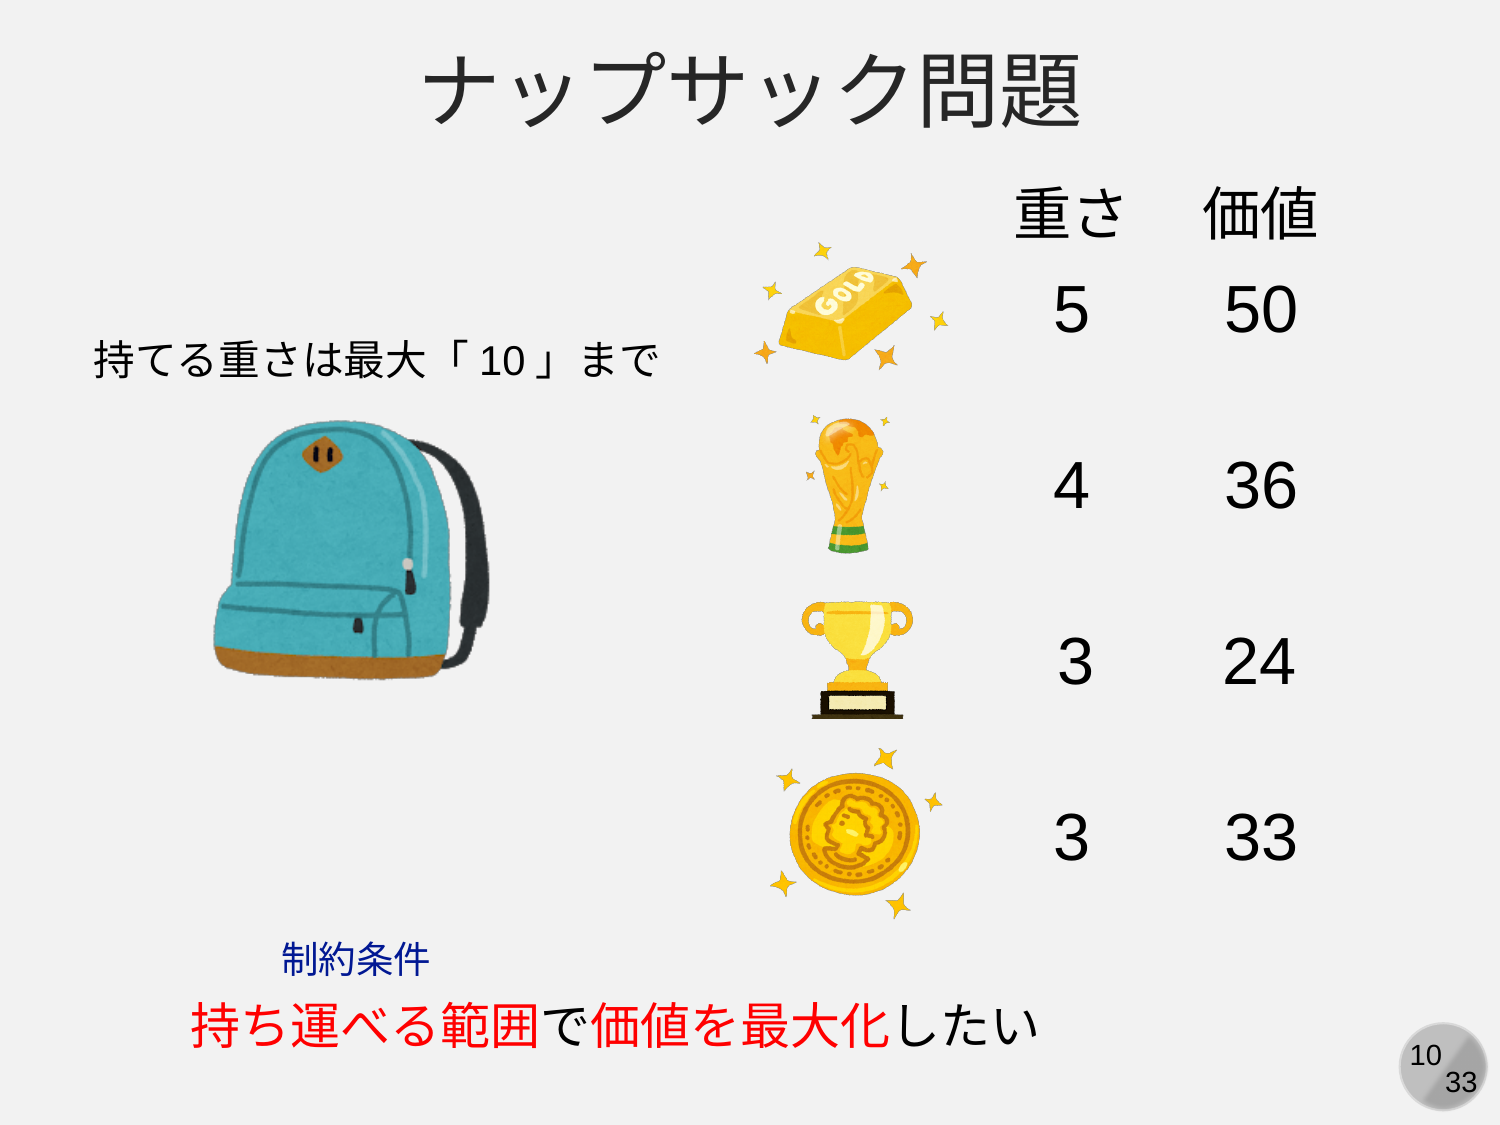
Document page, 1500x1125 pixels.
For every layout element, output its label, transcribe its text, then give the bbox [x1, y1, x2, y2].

text_box 4 [1038, 434, 1106, 529]
text_box 価値 [1187, 169, 1335, 255]
text_box 33 [1209, 786, 1313, 881]
text_box 5 [1038, 258, 1106, 353]
list ナップサック問題 [0, 31, 1500, 155]
text_box 24 [1207, 610, 1315, 705]
text_box 50 [1209, 258, 1313, 353]
text_box 3 [1042, 610, 1102, 705]
text_box 持てる重さは最大「10」まで [78, 326, 676, 392]
picture [797, 408, 897, 556]
text_box 36 [1209, 434, 1313, 529]
text_box 持ち運べる範囲で価値を最大化したい [175, 987, 1056, 1063]
picture [761, 739, 951, 929]
picture [797, 597, 918, 719]
text_box 3 [1038, 786, 1106, 881]
text_box 重さ [998, 169, 1146, 255]
text_box 制約条件 [266, 928, 447, 989]
picture [749, 219, 953, 393]
picture [206, 408, 491, 693]
